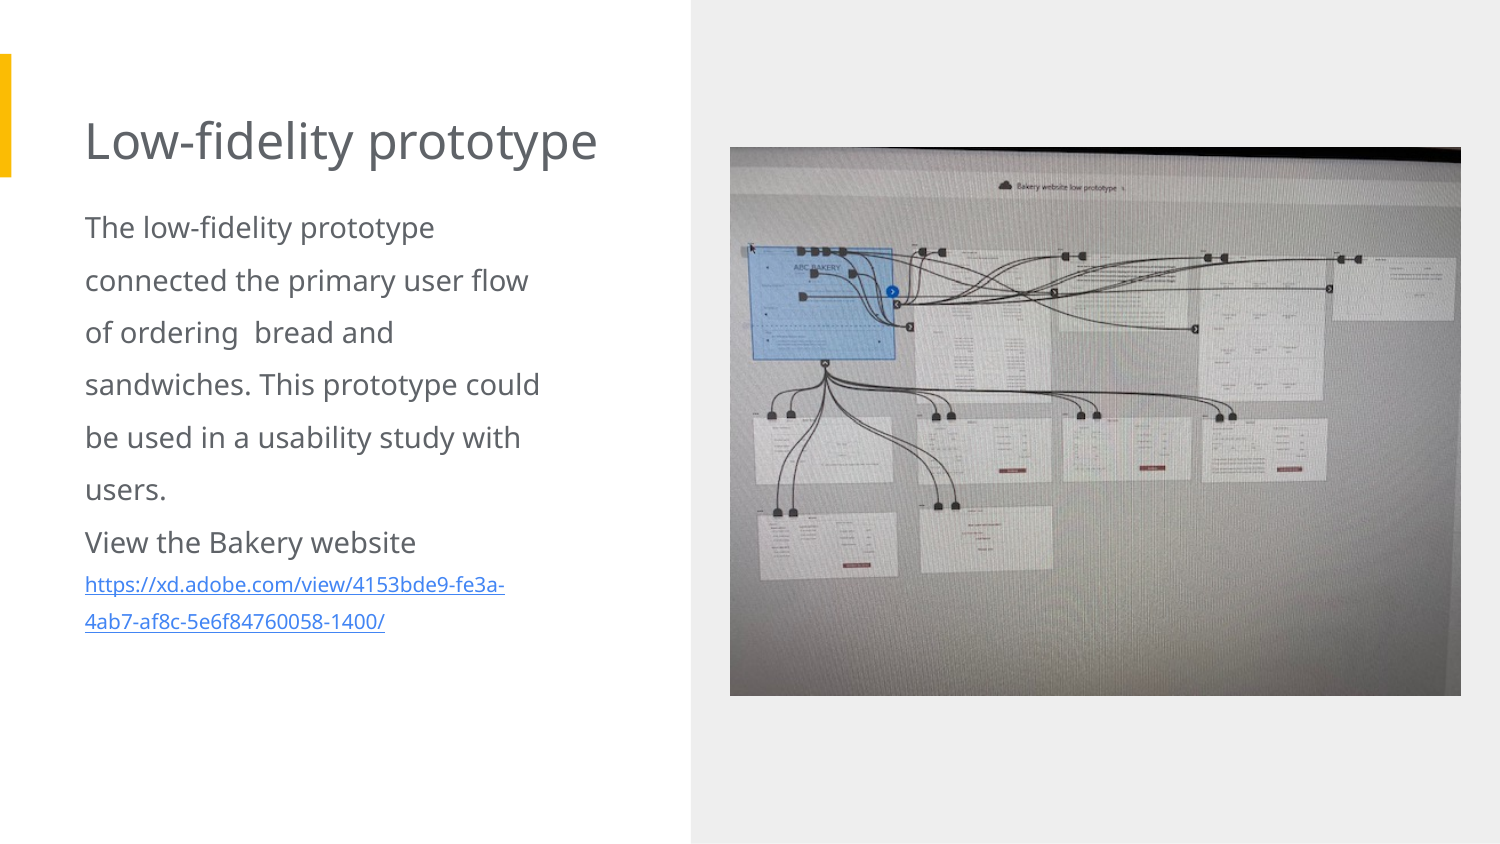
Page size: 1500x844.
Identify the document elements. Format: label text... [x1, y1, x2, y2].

text_box The low-fidelity prototype connected the primary user flow of ordering bread and sandwiches. This prototype could be used in a usability study with users. View the Bakery website https://xd.adobe.com/view/4153bde9-fe3a-4ab7-af8c-5e6f84760058-1400/ [84, 176, 564, 649]
text_box Low-fidelity prototype [84, 85, 690, 185]
text_box [690, 0, 1500, 844]
picture [729, 147, 1461, 696]
